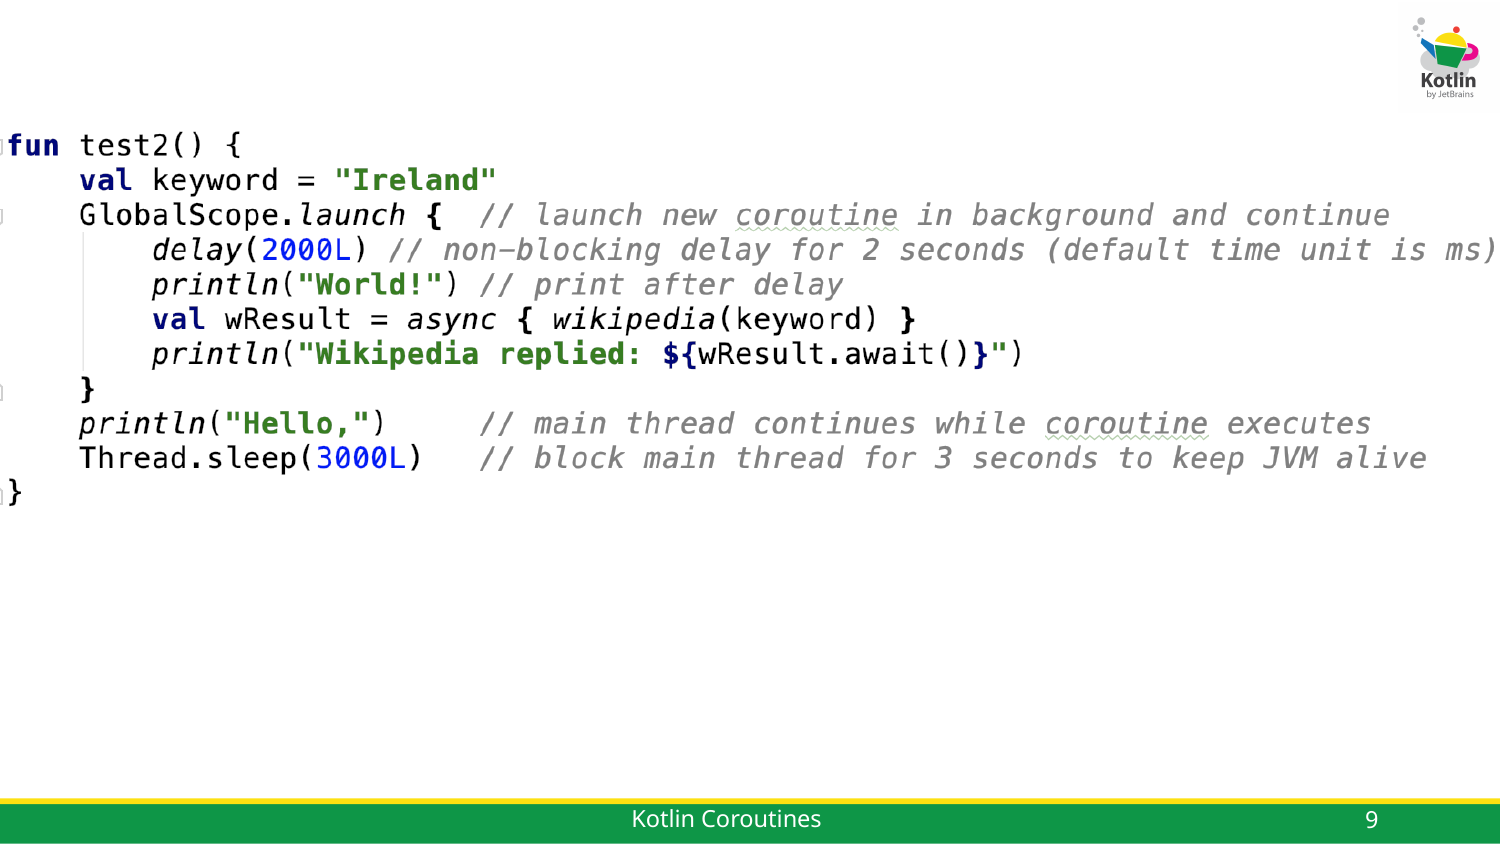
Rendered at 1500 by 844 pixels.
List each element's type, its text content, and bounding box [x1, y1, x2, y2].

picture [0, 2, 1500, 508]
slide_number 9 [1074, 799, 1388, 844]
footer Kotlin Coroutines [527, 802, 927, 843]
